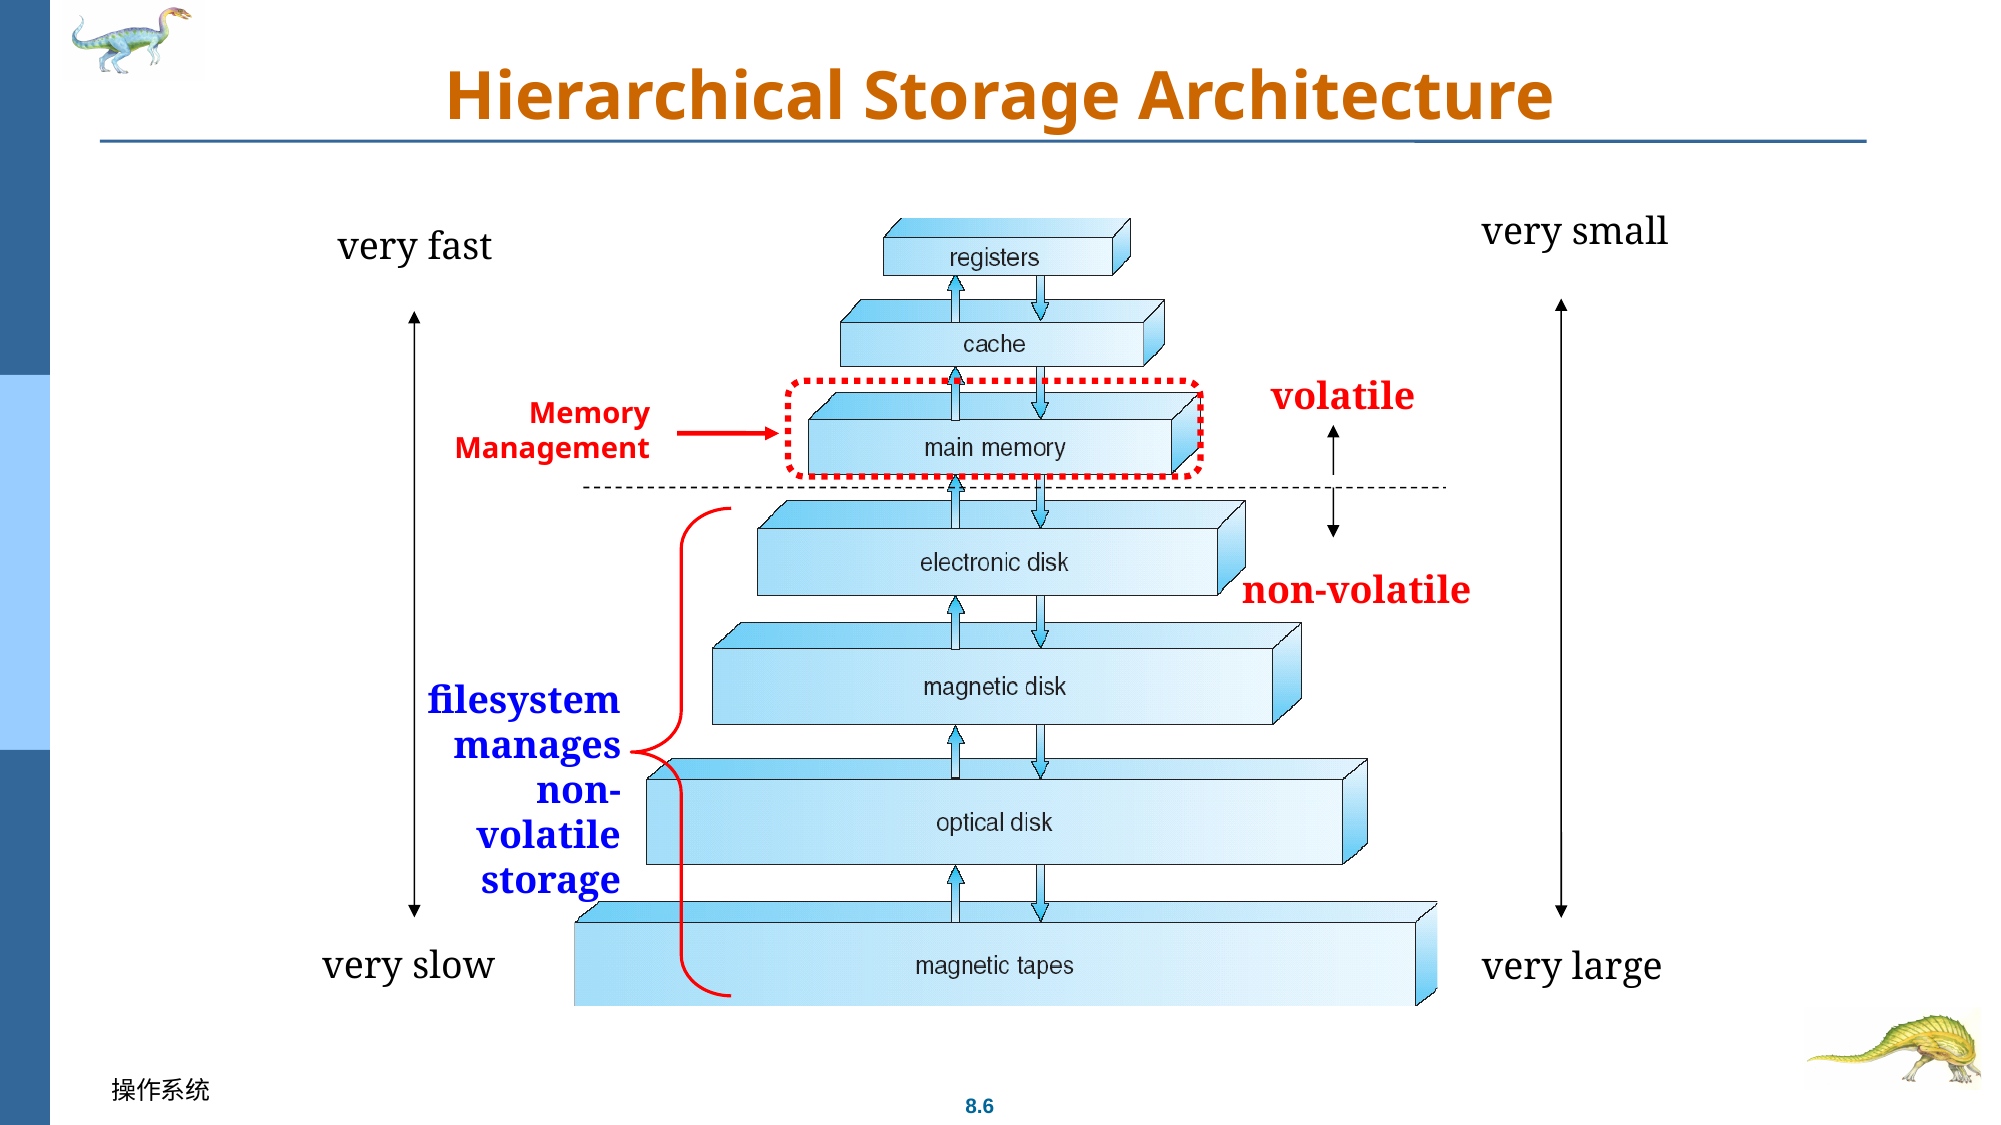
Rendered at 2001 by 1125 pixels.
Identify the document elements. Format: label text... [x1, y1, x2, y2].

picture [1804, 1007, 1982, 1090]
picture [574, 218, 1438, 1007]
text_box filesystem manages non-volatile storage [496, 668, 569, 909]
picture [62, 0, 205, 81]
title Hierarchical Storage Architecture [99, 45, 1900, 141]
text_box Memory Management [496, 387, 569, 473]
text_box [324, 214, 493, 994]
text_box non-volatile [1441, 558, 1480, 618]
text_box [583, 364, 1447, 488]
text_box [1485, 199, 1665, 996]
